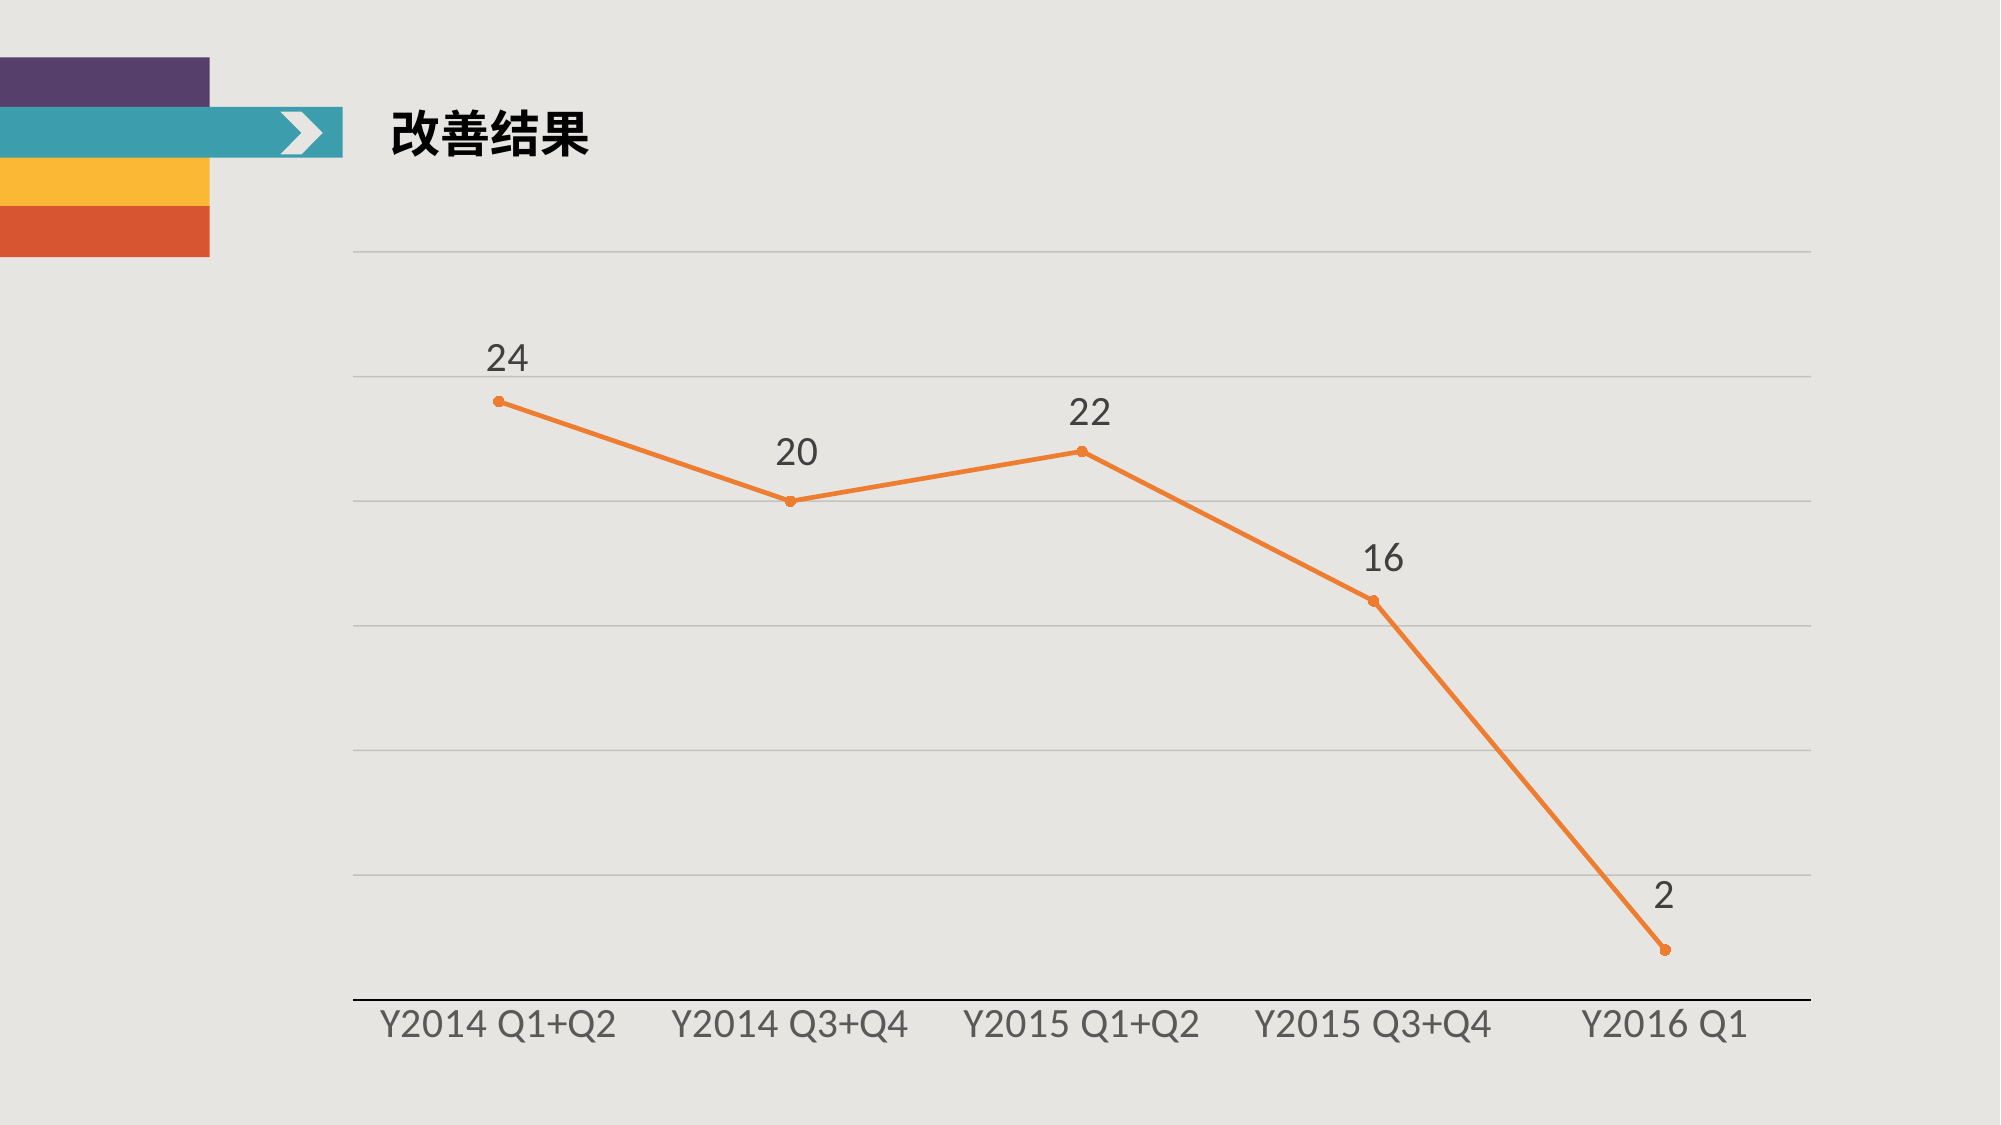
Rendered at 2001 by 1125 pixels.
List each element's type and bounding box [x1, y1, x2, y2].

chart [322, 235, 1842, 1065]
text_box [0, 57, 831, 258]
